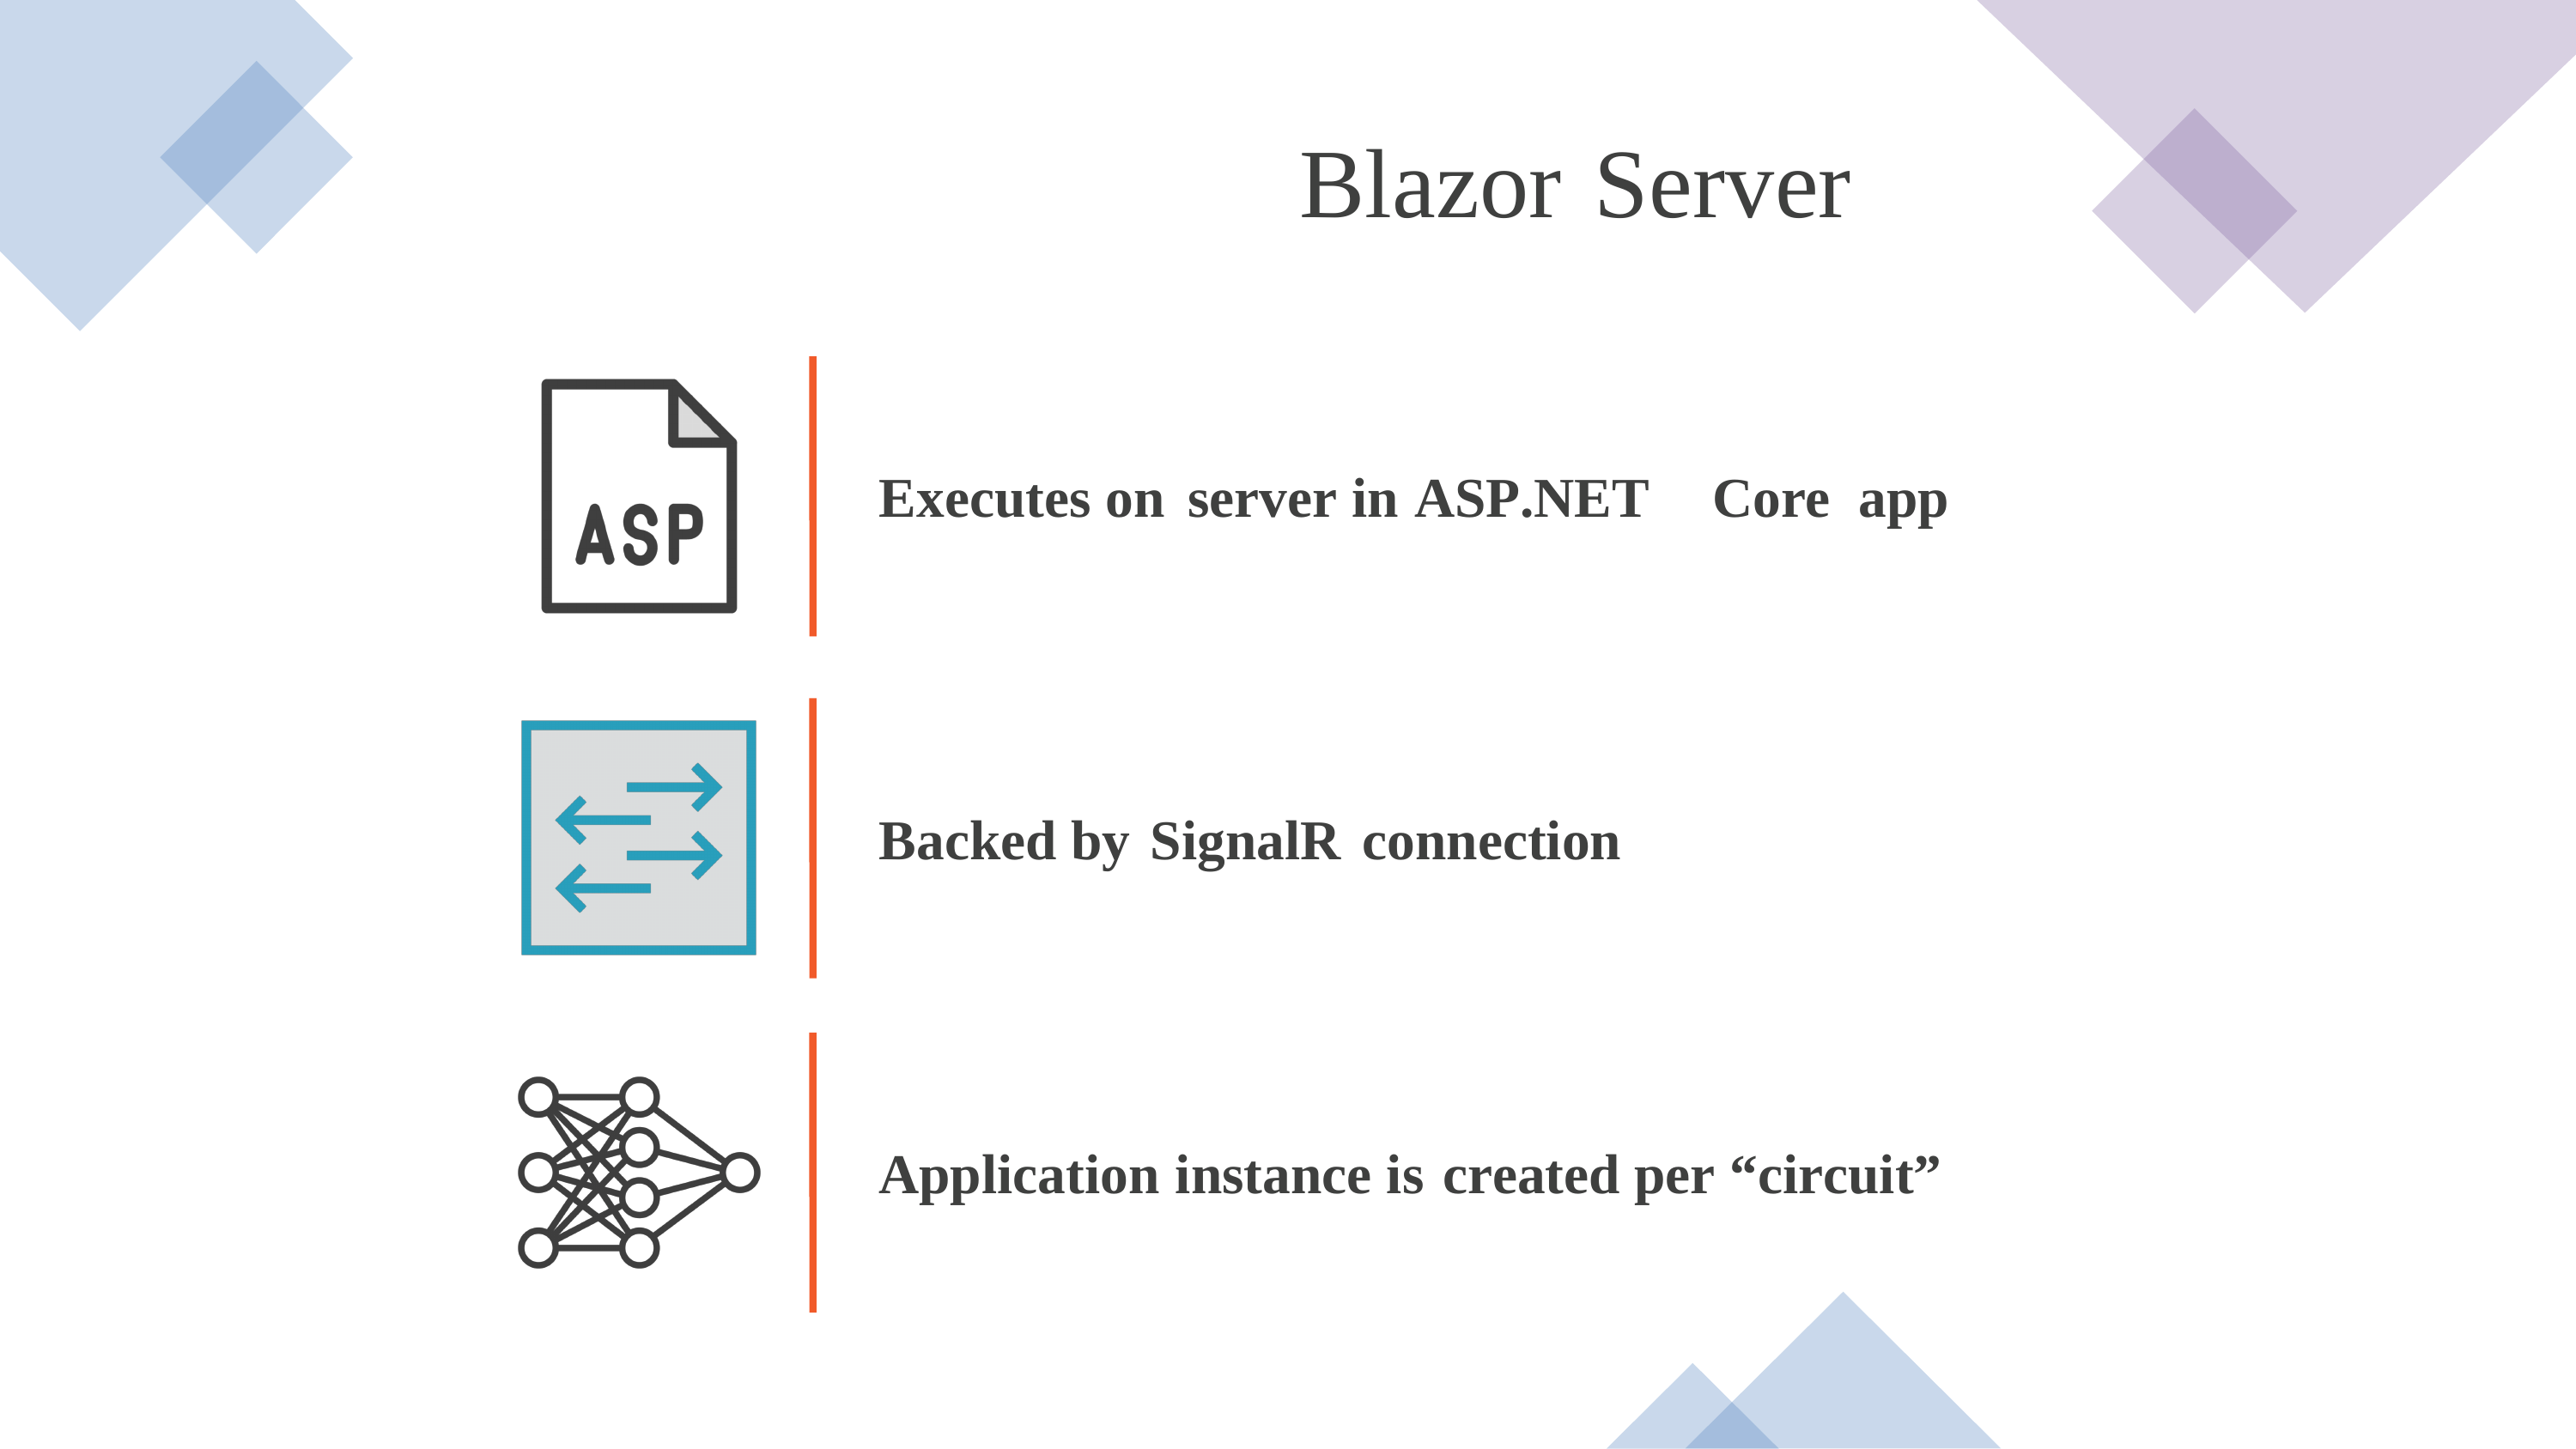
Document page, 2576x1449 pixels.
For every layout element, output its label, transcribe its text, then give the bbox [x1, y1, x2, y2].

text_box [519, 718, 759, 958]
text_box [1732, 1289, 2003, 1449]
text_box Server [1592, 136, 1897, 239]
text_box app [1856, 470, 1971, 531]
text_box [516, 1075, 762, 1270]
text_box [1605, 1361, 1781, 1449]
text_box [1975, 0, 2576, 315]
text_box [538, 376, 740, 616]
text_box Blazor [1297, 136, 1588, 239]
text_box [0, 0, 2576, 1449]
text_box Core [1710, 470, 1855, 531]
text_box [2090, 160, 2249, 316]
text_box Backed by SignalR connection [877, 813, 1705, 874]
text_box [158, 58, 355, 256]
text_box Application instance is created per “circuit” [877, 1147, 2060, 1208]
text_box [0, 0, 355, 333]
text_box Executes on server in ASP.NET [877, 470, 1709, 531]
